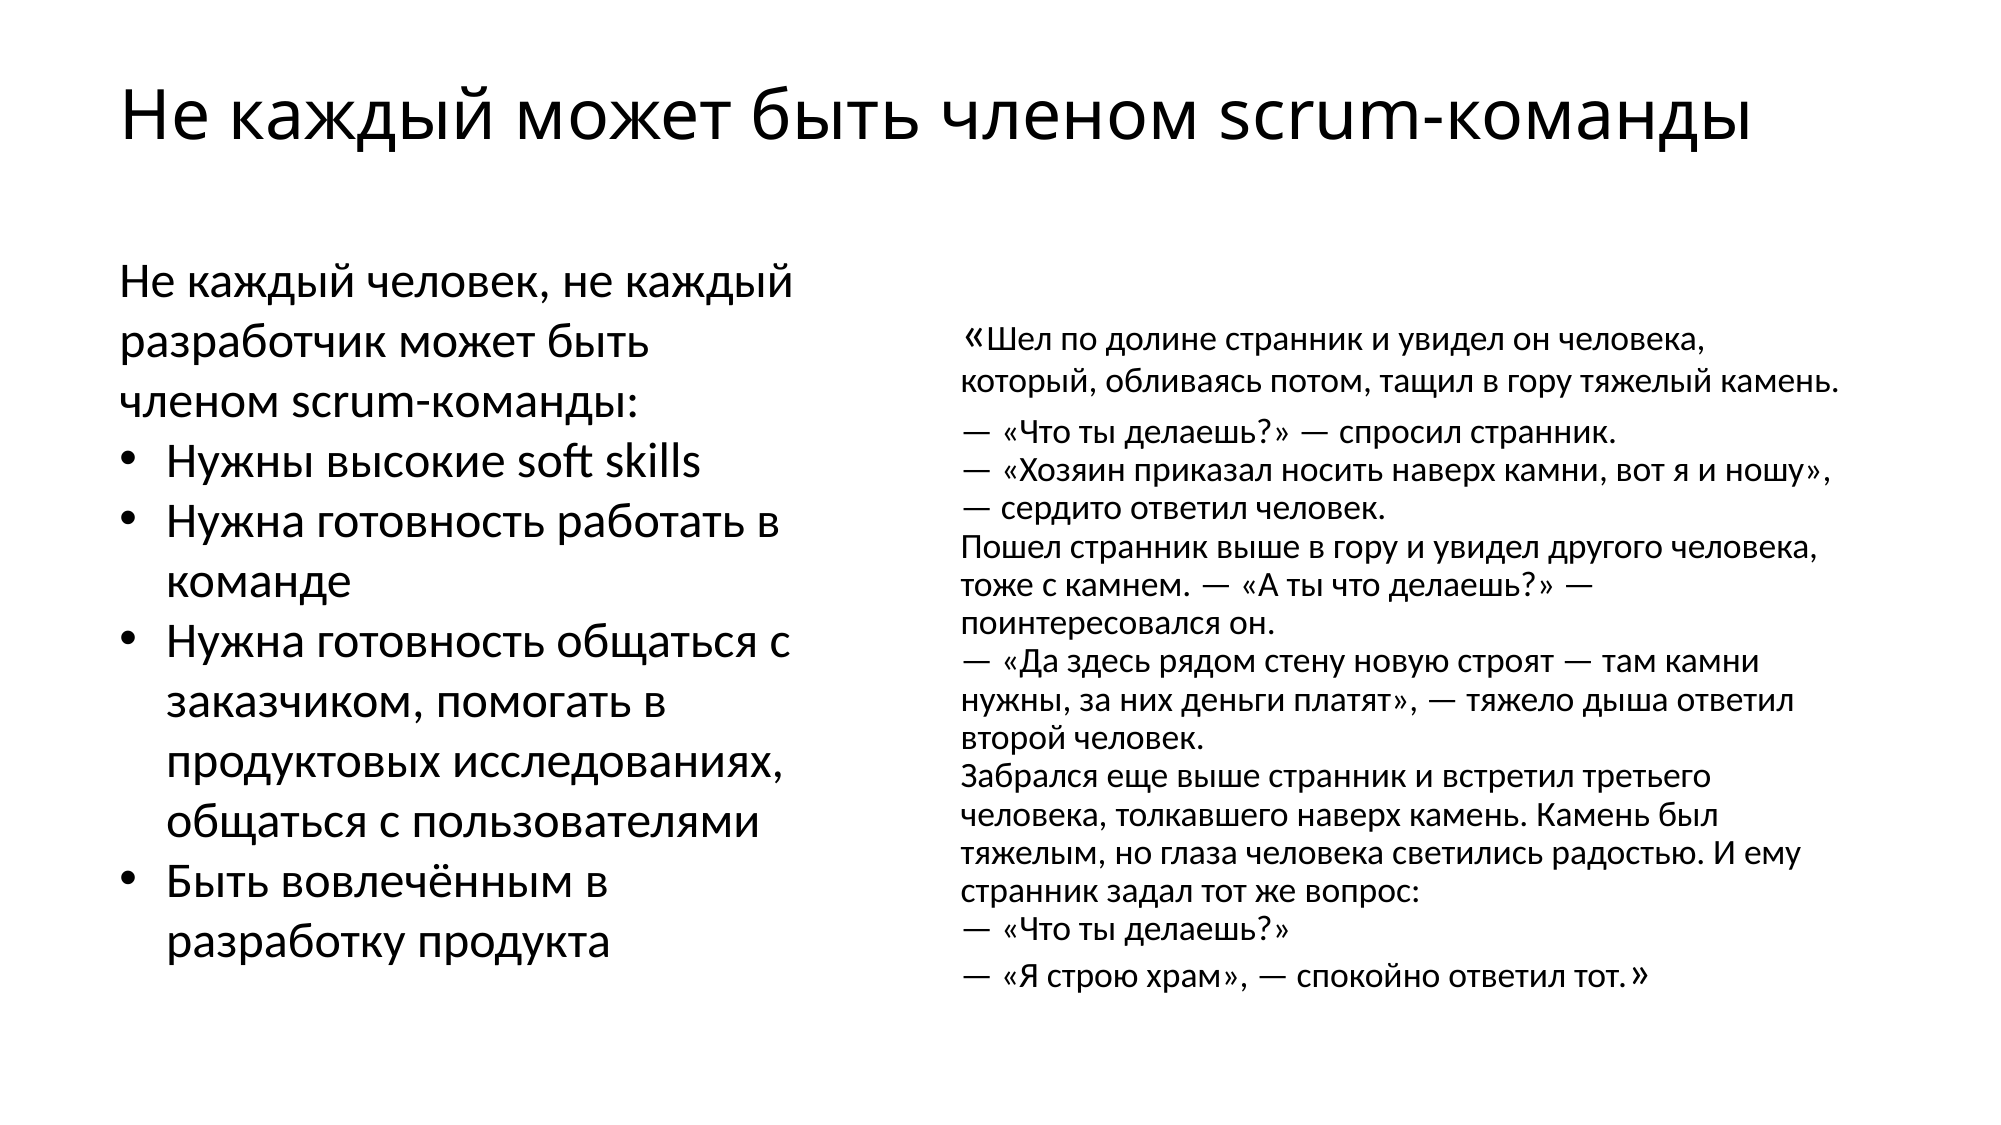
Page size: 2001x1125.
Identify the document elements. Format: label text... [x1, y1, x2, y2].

text_box Не каждый человек, не каждый разработчик может быть членом scrum-команды: Нужны высокие soft skills Нужна готовность работать в команде Нужна готовность общаться с заказчиком, помогать в продуктовых исследованиях, общаться с пользователями Быть вовлечённым в разработку продукта [104, 239, 814, 975]
list «Шел по долине странник и увидел он человека, который, обливаясь потом, тащил в гору тяжелый камень. — «Что ты делаешь?» — спросил странник. — «Хозяин приказал носить наверх камни, вот я и ношу», — сердито ответил человек. Пошел странник выше в гору и увидел другого человека, тоже с камнем. — «А ты что делаешь?» — поинтересовался он. — «Да здесь рядом стену новую строят — там камни нужны, за них деньги платят», — тяжело дыша ответил второй человек. Забрался еще выше странник и встретил третьего человека, толкавшего наверх камень. Камень был тяжелым, но глаза человека светились радостью. И ему странник задал тот же вопрос: — «Что ты делаешь?» — «Я строю храм», — спокойно ответил тот.» [945, 299, 1863, 1014]
title Не каждый может быть членом scrum-команды [104, 39, 1903, 194]
